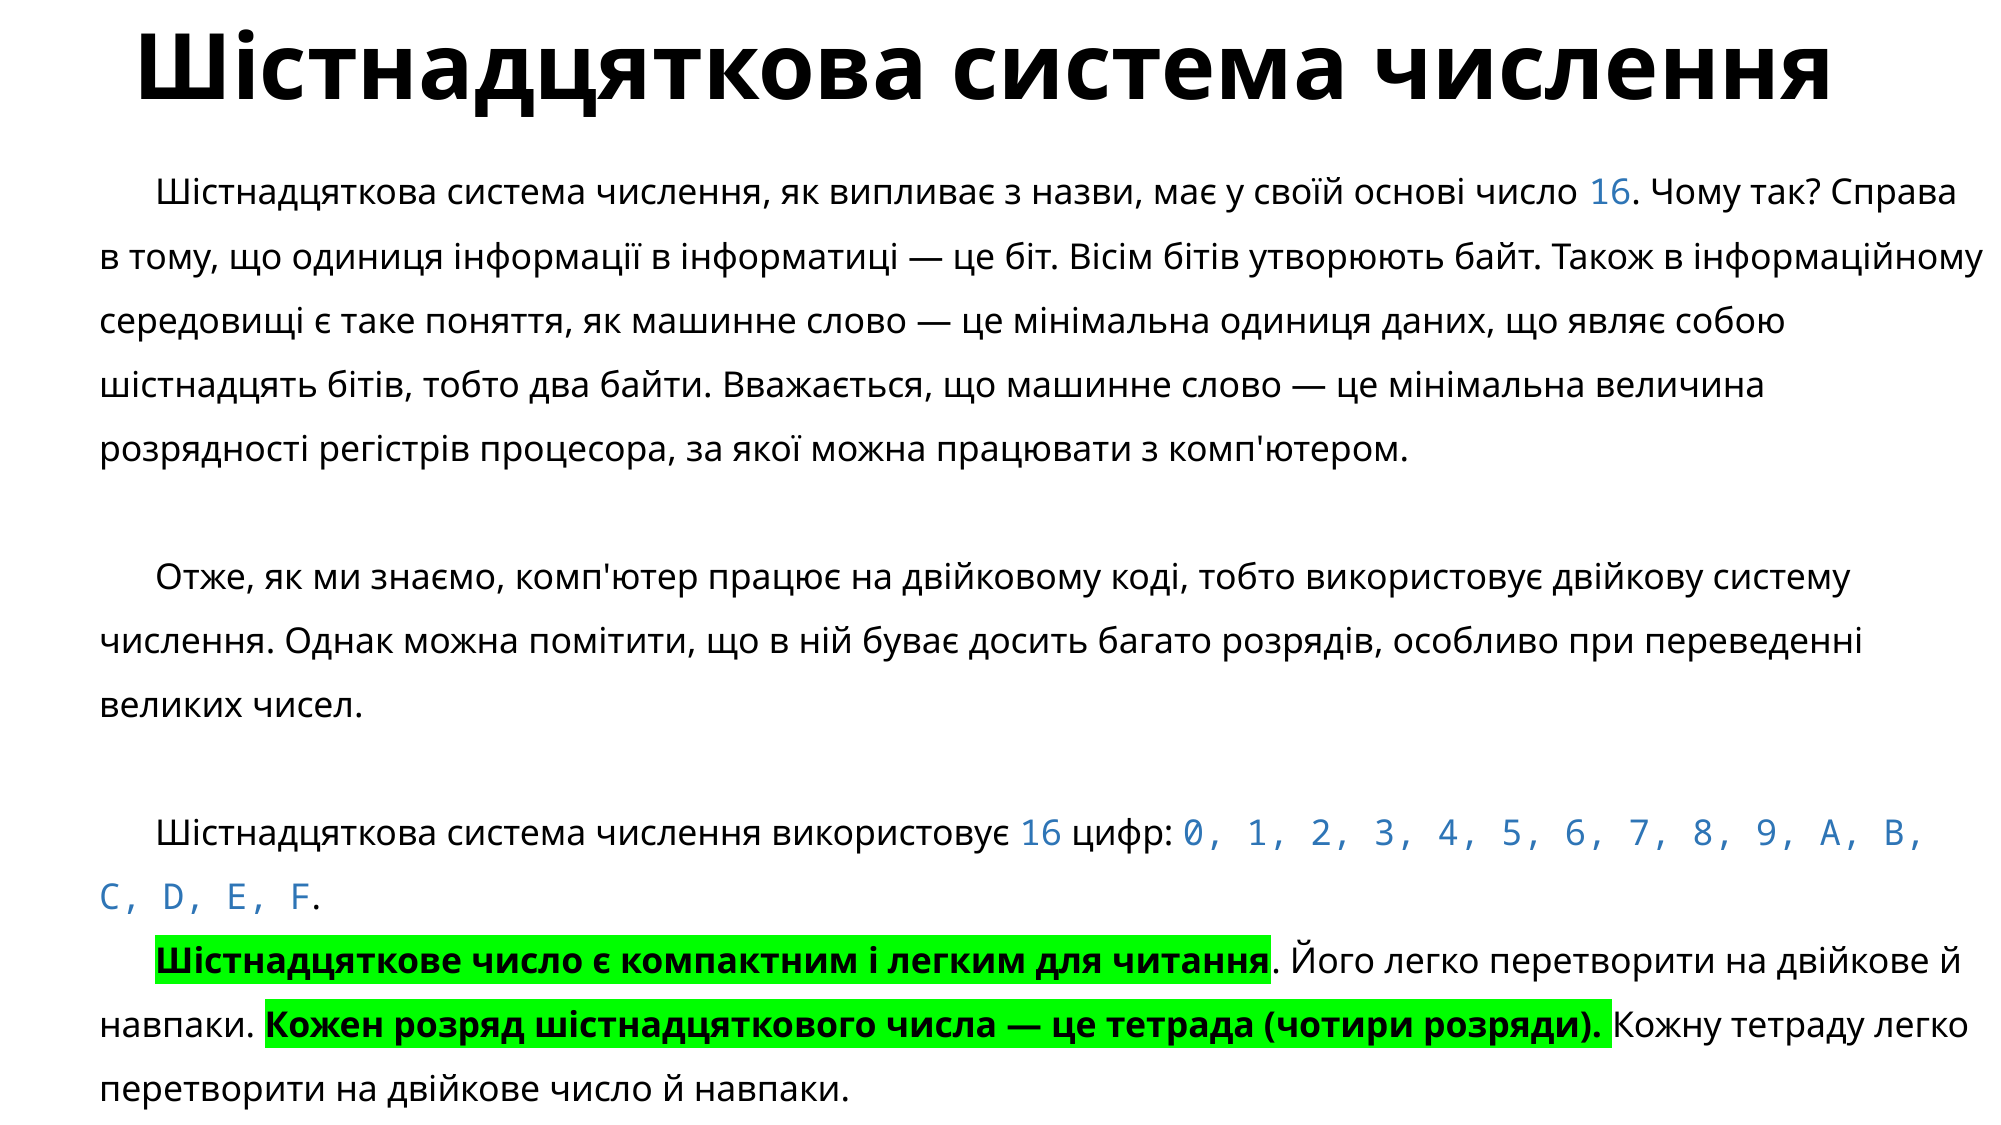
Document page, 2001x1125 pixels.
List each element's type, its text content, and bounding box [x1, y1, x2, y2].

title Шістнадцяткова система числення [0, 0, 2000, 140]
list Шістнадцяткова система числення, як випливає з назви, має у своїй основі число 16. Чому так? Справа в тому, що одиниця інформації в інформатиці — це біт. Вісім бітів утворюють байт. Також в інформаційному середовищі є таке поняття, як машинне слово — це мінімальна одиниця даних, що являє собою шістнадцять бітів, тобто два байти. Вважається, що машинне слово — це мінімальна величина розрядності регістрів процесора, за якої можна працювати з комп'ютером. Отже, як ми знаємо, комп'ютер працює на двійковому коді, тобто використовує двійкову систему числення. Однак можна помітити, що в ній буває досить багато розрядів, особливо при переведенні великих чисел. Шістнадцяткова система числення використовує 16 цифр: 0, 1, 2, 3, 4, 5, 6, 7, 8, 9, A, B, C, D, E, F. Шістнадцяткове число є компактним і легким для читання. Його легко перетворити на двійкове й навпаки. Кожен розряд шістнадцяткового числа — це тетрада (чотири розряди). Кожну тетраду легко перетворити на двійкове число й навпаки. [0, 140, 2000, 1125]
